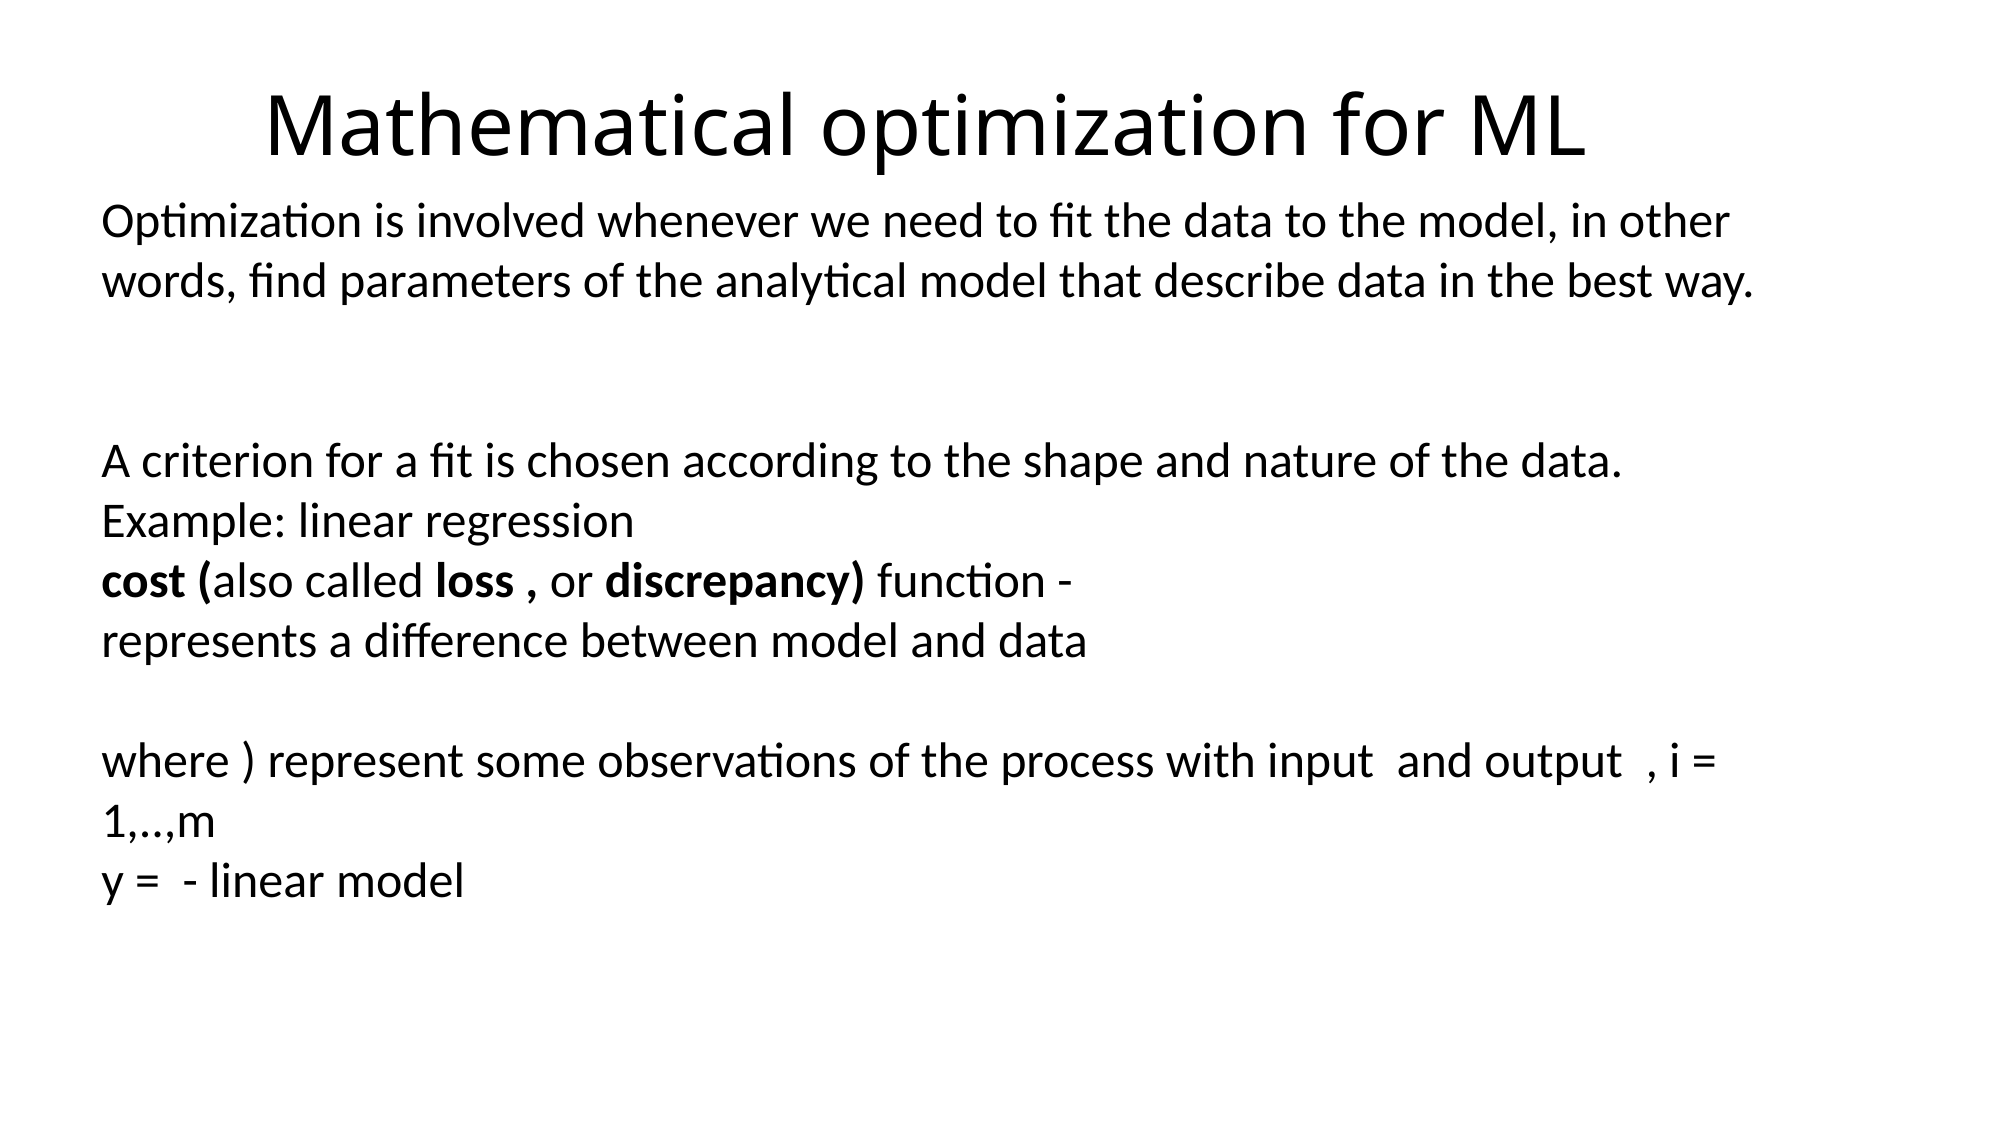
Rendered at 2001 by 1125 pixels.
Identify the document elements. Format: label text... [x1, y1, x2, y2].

text_box Mathematical optimization for ML [248, 64, 1603, 180]
